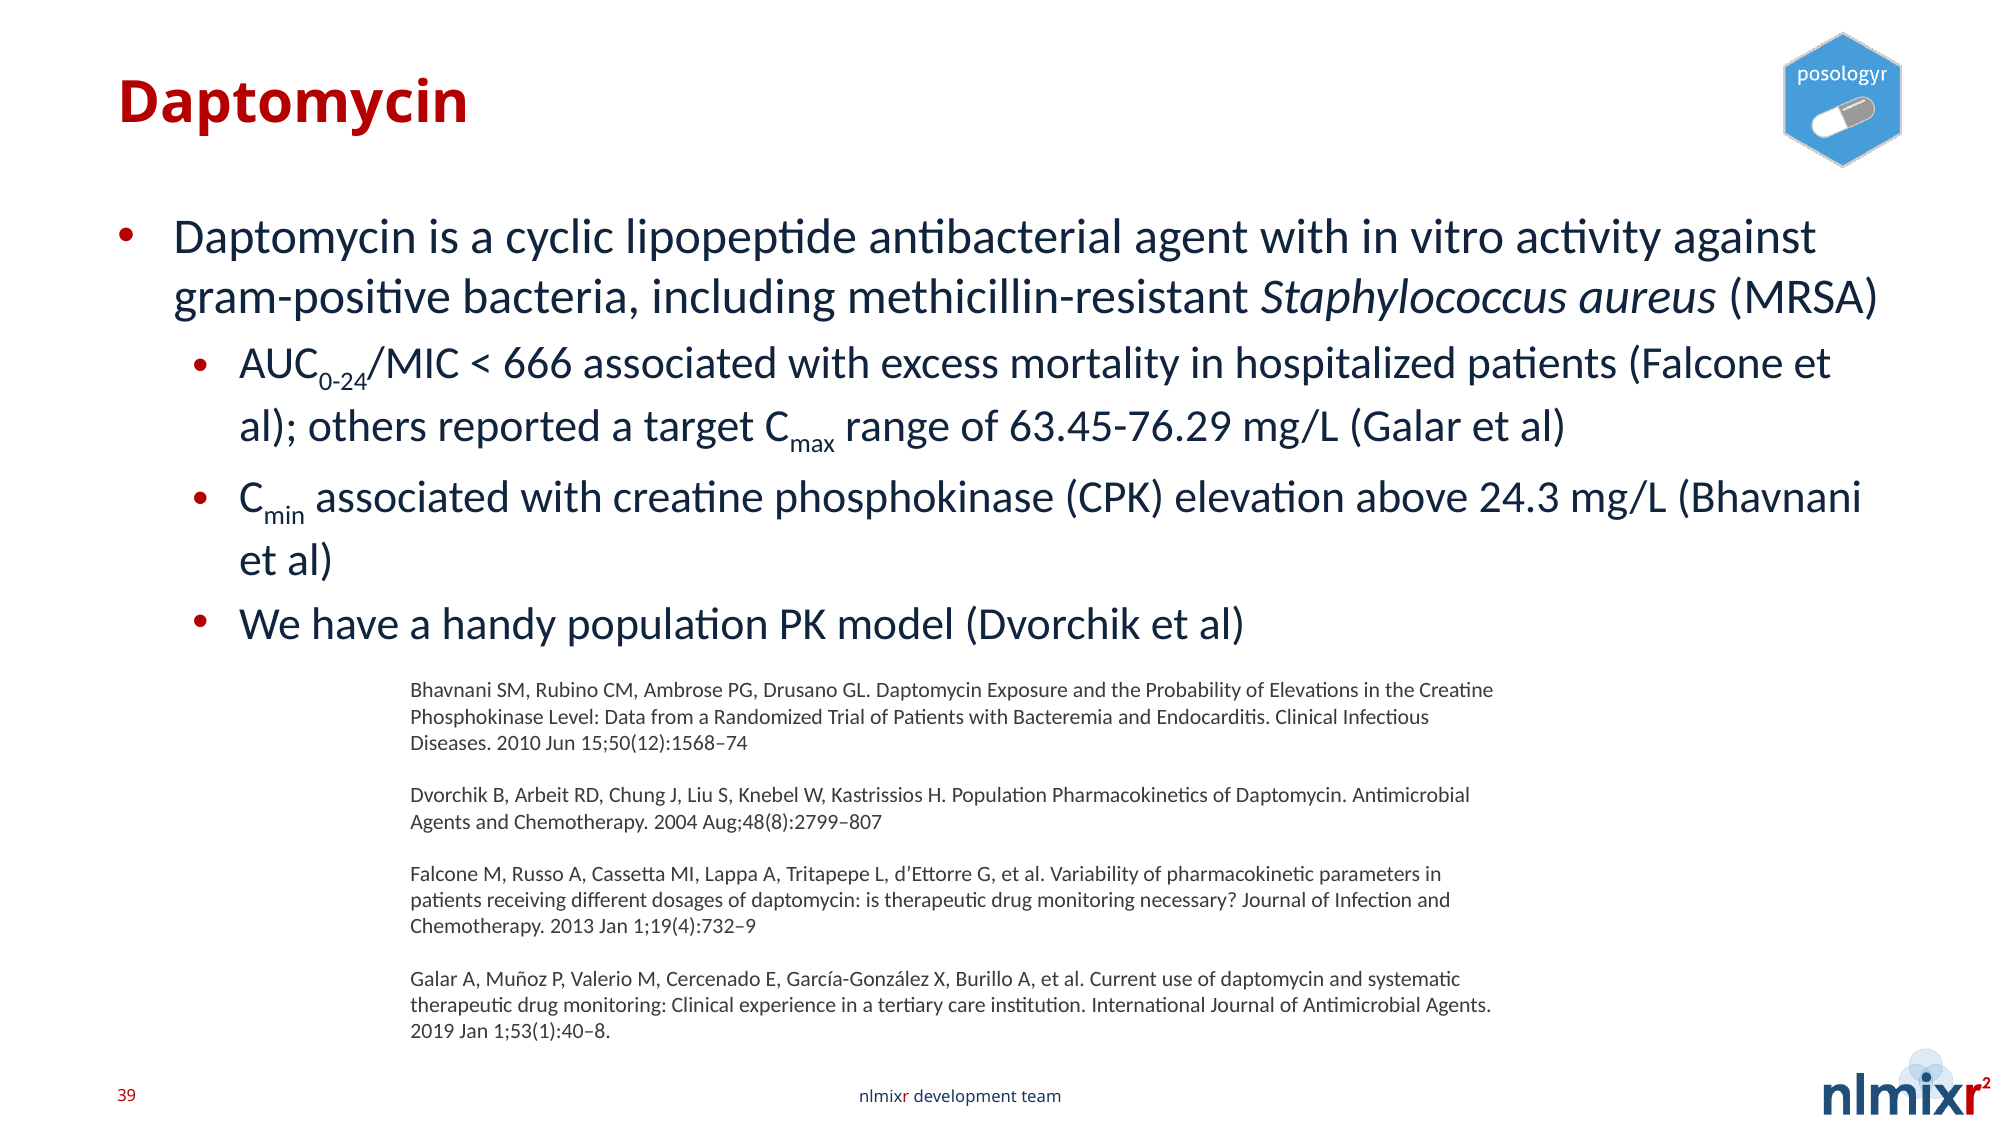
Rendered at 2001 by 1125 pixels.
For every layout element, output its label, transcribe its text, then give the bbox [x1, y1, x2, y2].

footer nlmixr development team [354, 1076, 1567, 1115]
slide_number 39 [102, 1076, 276, 1115]
picture [1821, 1046, 1993, 1118]
text_box Bhavnani SM, Rubino CM, Ambrose PG, Drusano GL. Daptomycin Exposure and the Probability of Elevations in the Creatine Phosphokinase Level: Data from a Randomized Trial of Patients with Bacteremia and Endocarditis. Clinical Infectious Diseases. 2010 Jun 15;50(12):1568–74 Dvorchik B, Arbeit RD, Chung J, Liu S, Knebel W, Kastrissios H. Population Pharmacokinetics of Daptomycin. Antimicrobial Agents and Chemotherapy. 2004 Aug;48(8):2799–807 Falcone M, Russo A, Cassetta MI, Lappa A, Tritapepe L, d’Ettorre G, et al. Variability of pharmacokinetic parameters in patients receiving different dosages of daptomycin: is therapeutic drug monitoring necessary? Journal of Infection and Chemotherapy. 2013 Jan 1;19(4):732–9 Galar A, Muñoz P, Valerio M, Cercenado E, García-González X, Burillo A, et al. Current use of daptomycin and systematic therapeutic drug monitoring: Clinical experience in a tertiary care institution. International Journal of Antimicrobial Agents. 2019 Jan 1;53(1):40–8. [395, 668, 1526, 1051]
list Daptomycin is a cyclic lipopeptide antibacterial agent with in vitro activity against gram-positive bacteria, including methicillin-resistant Staphylococcus aureus (MRSA) AUC0-24/MIC < 666 associated with excess mortality in hospitalized patients (Falcone et al); others reported a target Cmax range of 63.45-76.29 mg/L (Galar et al) Cmin associated with creatine phosphokinase (CPK) elevation above 24.3 mg/L (Bhavnani et al) We have a handy population PK model (Dvorchik et al) [102, 196, 1898, 1047]
title Daptomycin [102, 18, 1898, 181]
picture [1782, 30, 1902, 169]
